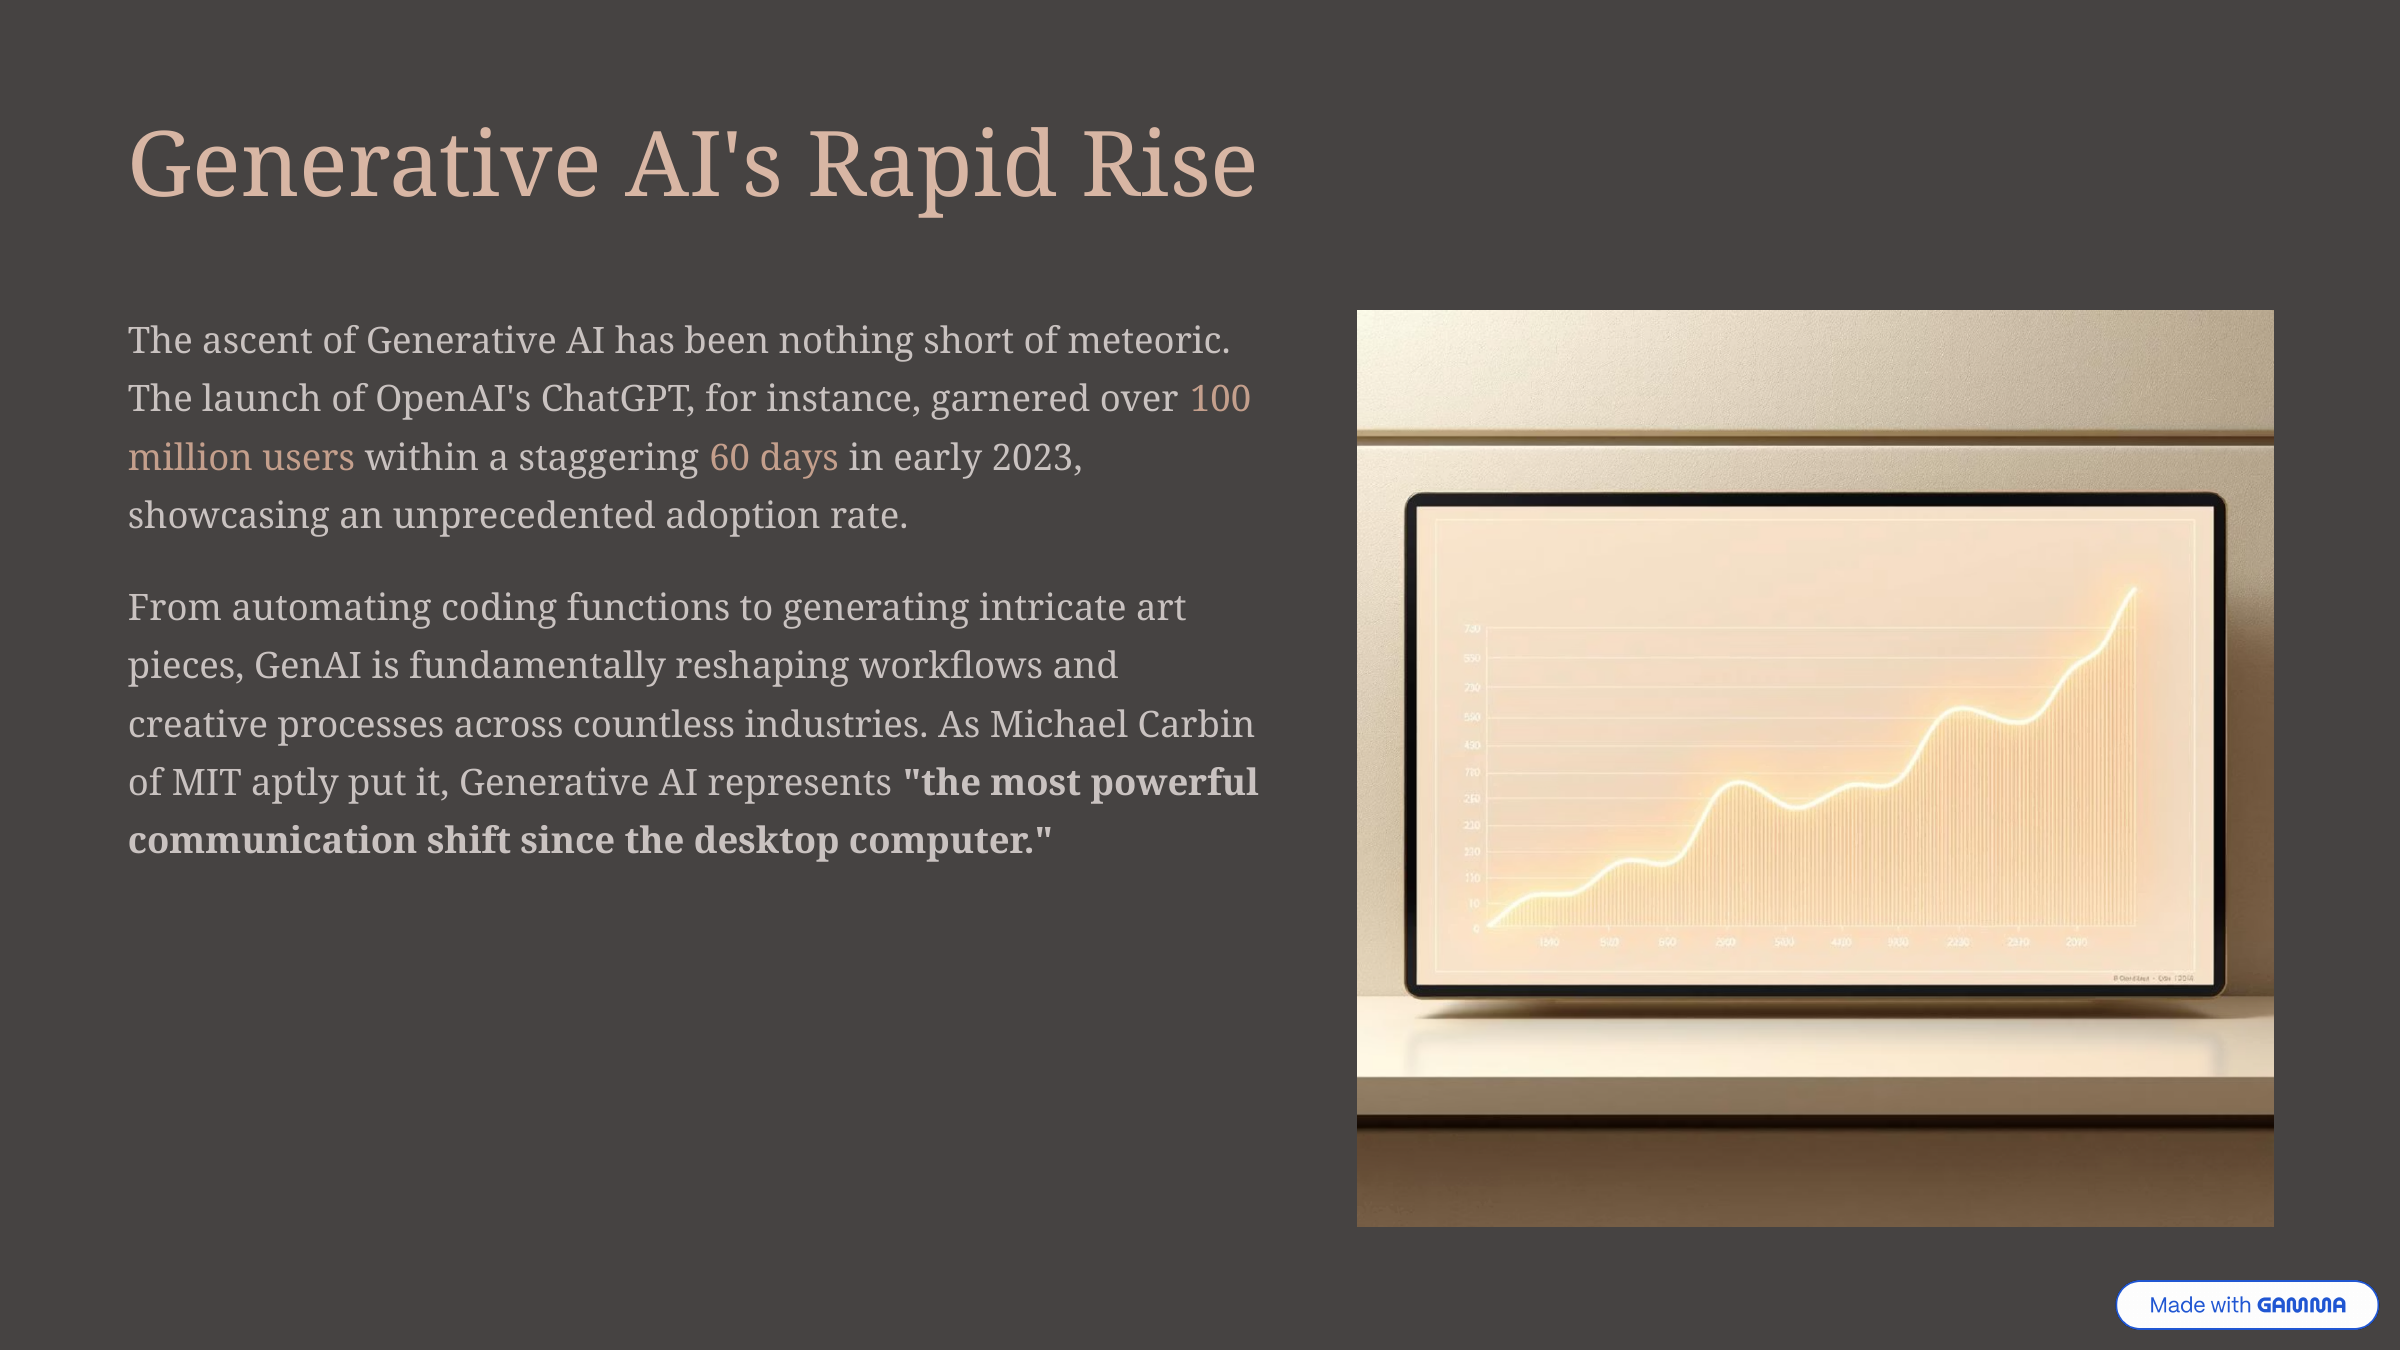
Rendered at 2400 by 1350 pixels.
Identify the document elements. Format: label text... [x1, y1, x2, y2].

picture [2106, 1271, 2389, 1339]
text_box The ascent of Generative AI has been nothing short of meteoric. The launch of OpenAI's ChatGPT, for instance, garnered over 100 million users within a staggering 60 days in early 2023, showcasing an unprecedented adoption rate. [127, 302, 1267, 537]
picture [1357, 310, 2274, 1227]
text_box Generative AI's Rapid Rise [127, 100, 1207, 215]
text_box From automating coding functions to generating intricate art pieces, GenAI is fundamentally reshaping workflows and creative processes across countless industries. As Michael Carbin of MIT aptly put it, Generative AI represents "the most powerful communication shift since the desktop computer." [127, 569, 1267, 862]
